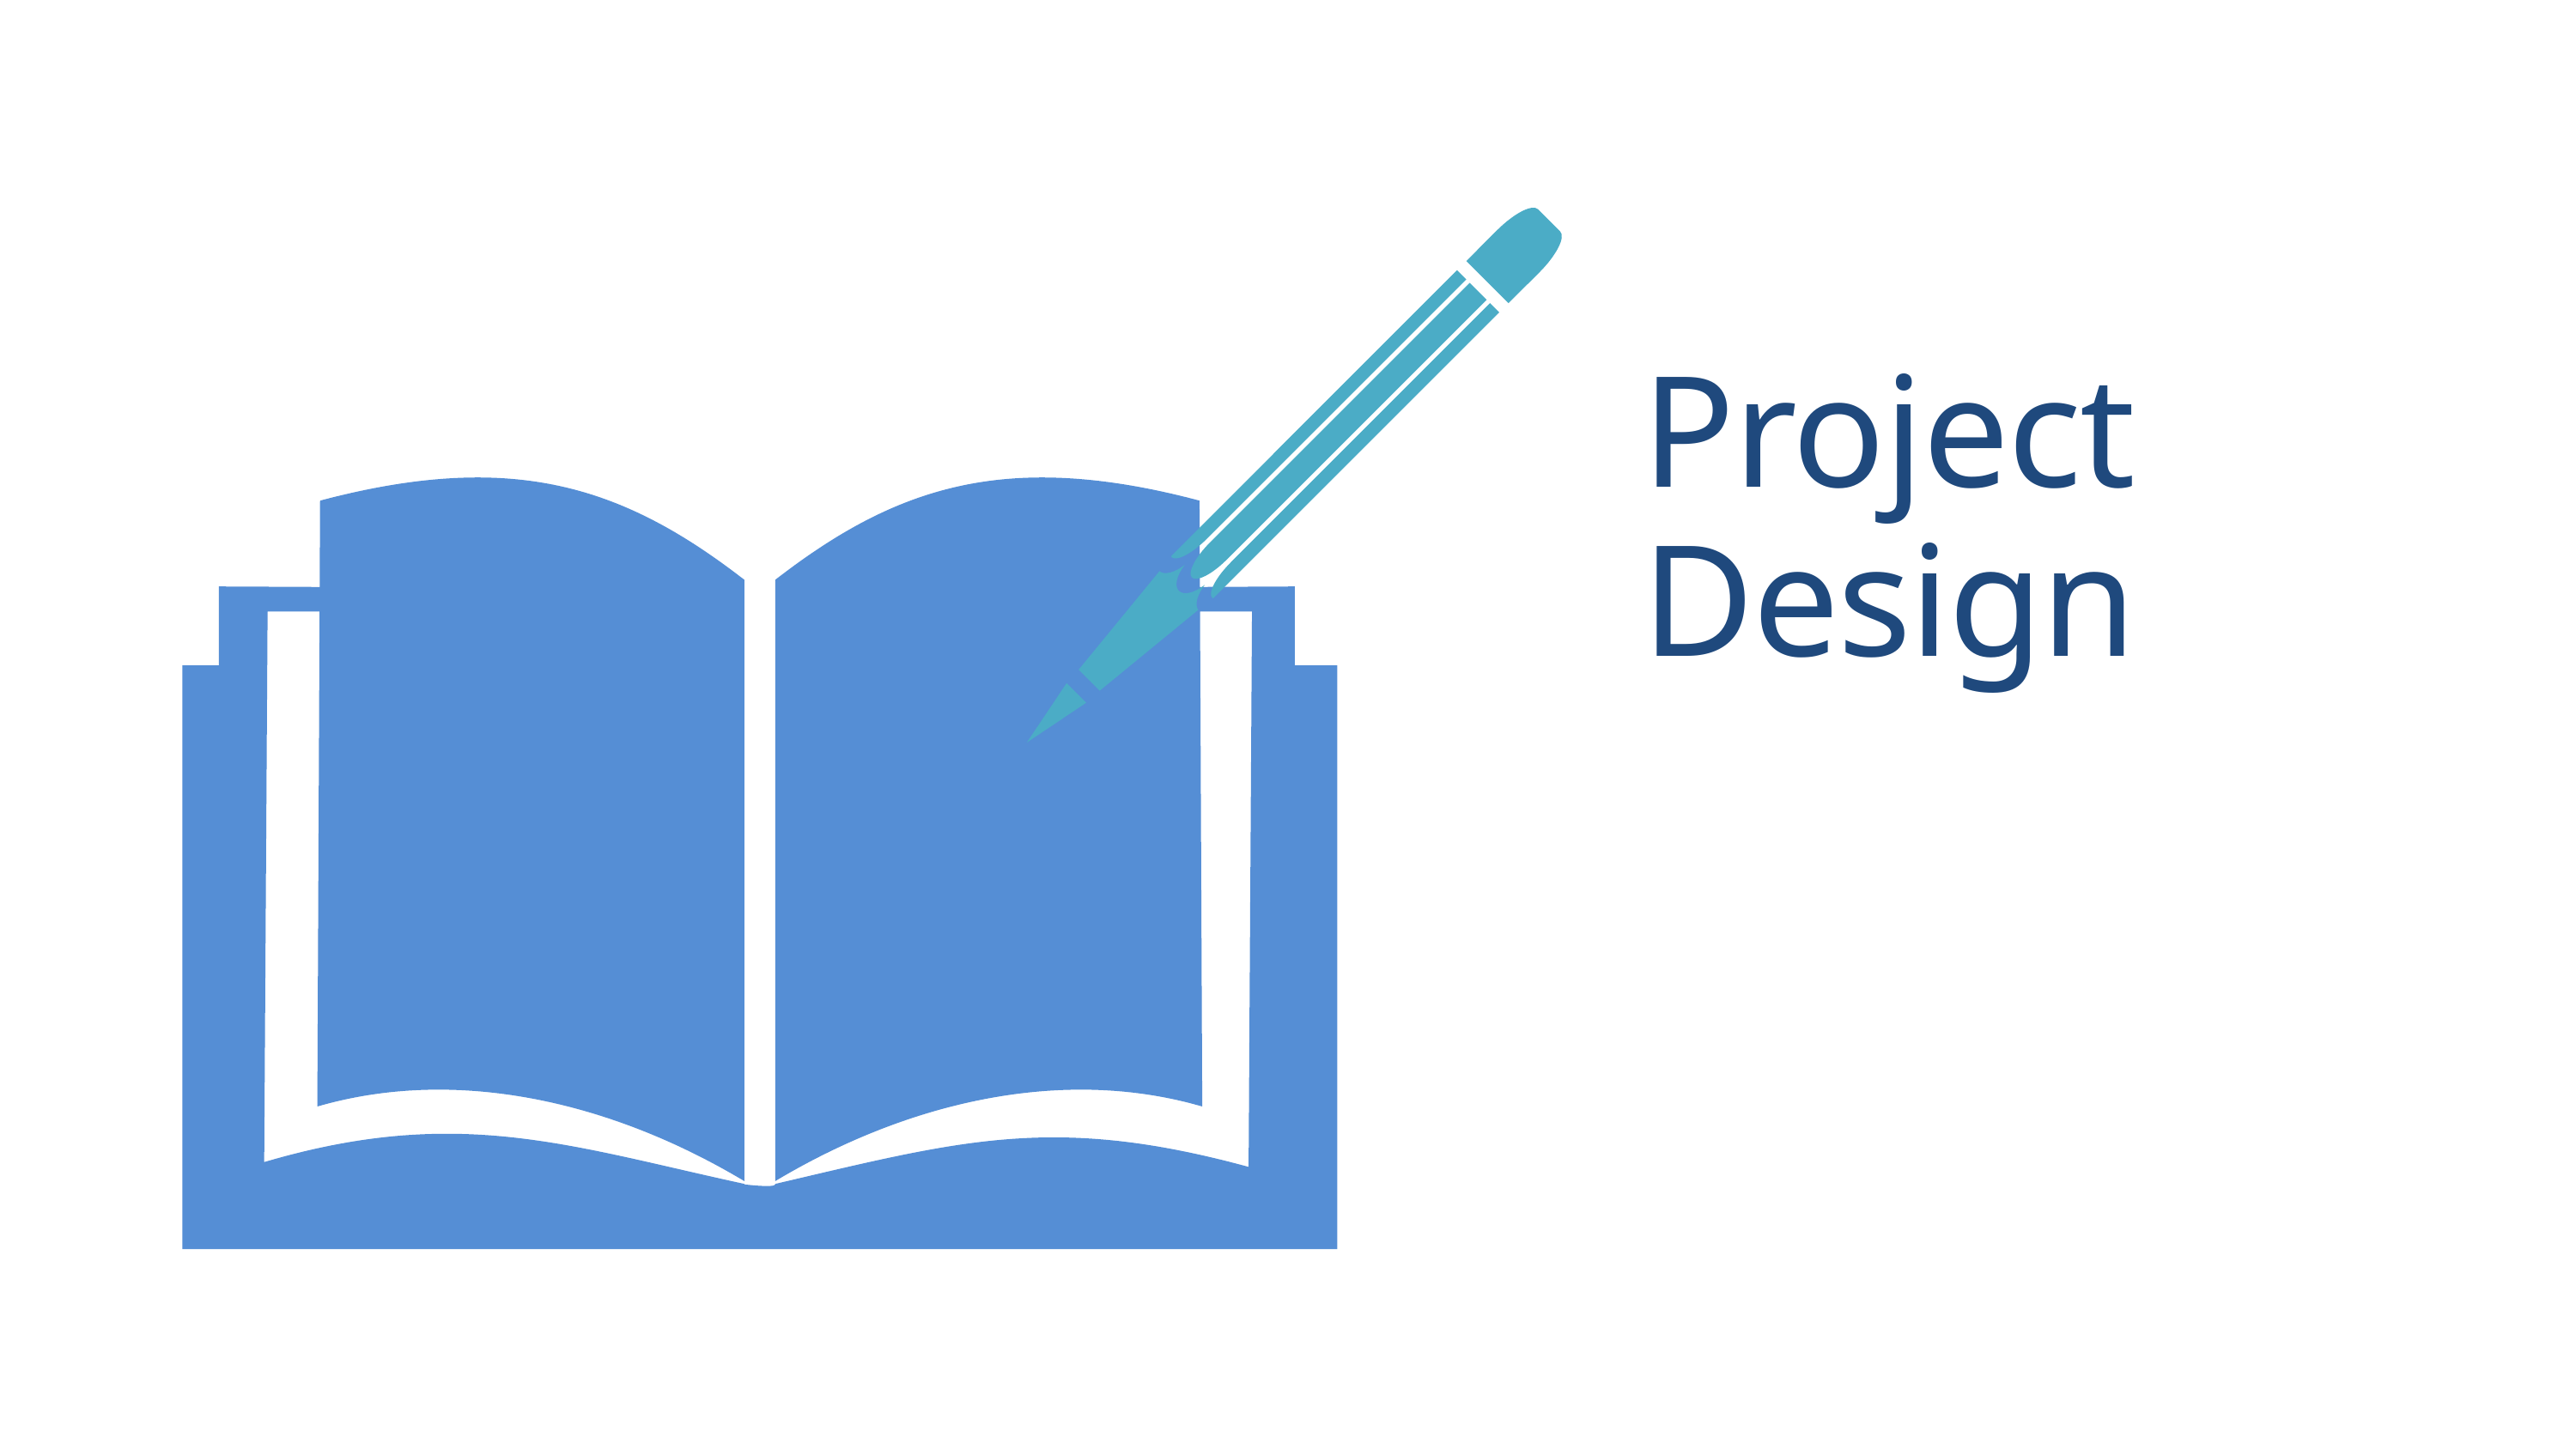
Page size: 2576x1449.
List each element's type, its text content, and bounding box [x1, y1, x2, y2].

text_box [1464, 206, 1564, 306]
text_box Project Design [1642, 349, 2416, 688]
text_box [1077, 563, 1206, 693]
text_box [1169, 268, 1502, 600]
text_box [180, 476, 1340, 1252]
text_box [1025, 681, 1089, 744]
